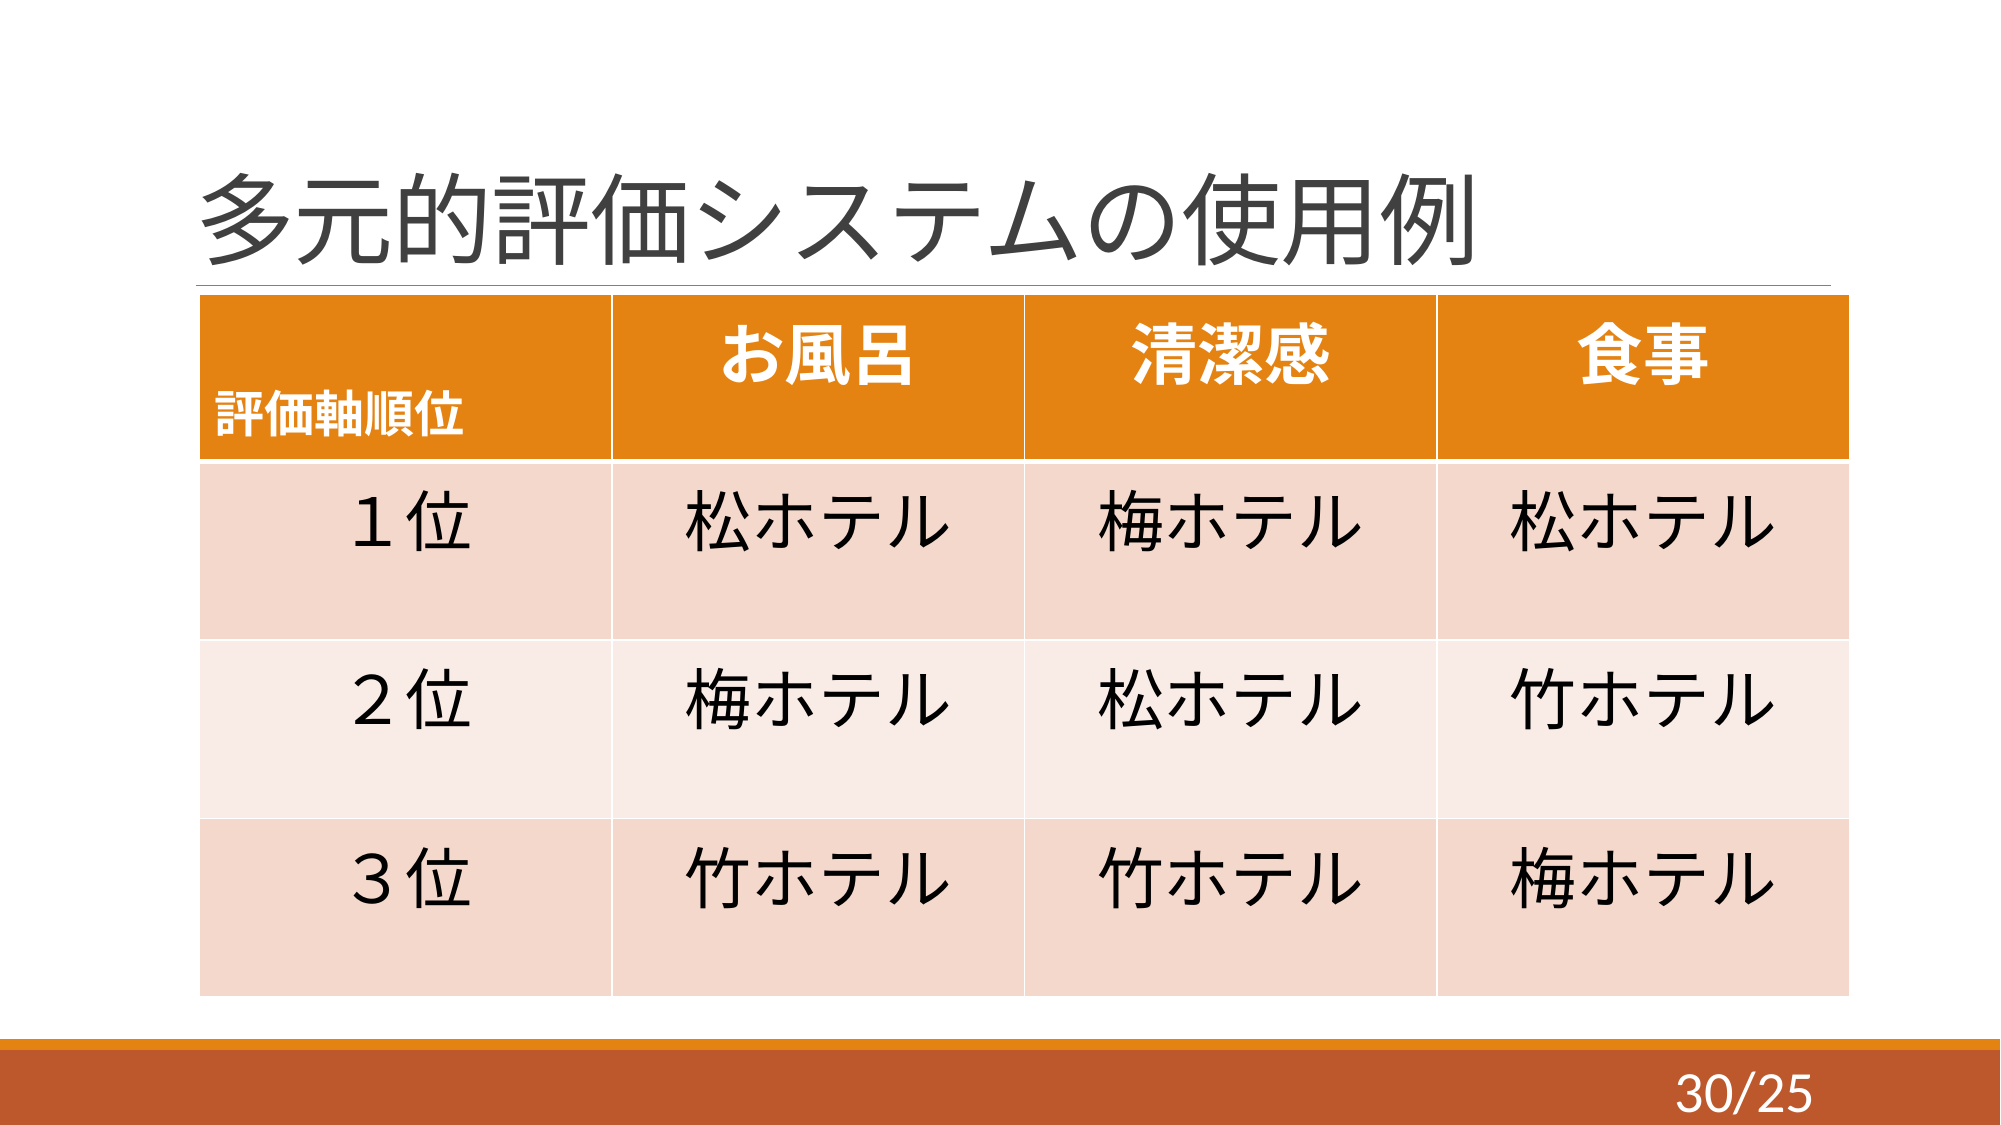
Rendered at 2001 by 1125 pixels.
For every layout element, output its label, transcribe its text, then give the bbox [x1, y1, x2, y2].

table_cell 梅ホテル [1438, 819, 1849, 996]
table_header 清潔感 [1025, 295, 1436, 459]
table_cell 梅ホテル [1025, 464, 1436, 639]
table_cell 竹ホテル [1438, 641, 1849, 818]
table_cell 竹ホテル [1025, 819, 1436, 996]
table_cell ２位 [200, 641, 611, 818]
table_cell 竹ホテル [613, 819, 1024, 996]
table_header 食事 [1438, 295, 1849, 459]
table_cell ３位 [200, 819, 611, 996]
table_header お風呂 [613, 295, 1024, 459]
table_cell 松ホテル [1438, 464, 1849, 639]
table_cell 松ホテル [613, 464, 1024, 639]
title 多元的評価システムの使用例 [180, 47, 1830, 285]
table_cell １位 [200, 464, 611, 639]
slide_number 29/25 [1414, 1059, 1830, 1120]
table_cell 梅ホテル [613, 641, 1024, 818]
table_header 評価軸順位 [200, 295, 611, 459]
table_cell 松ホテル [1025, 641, 1436, 818]
